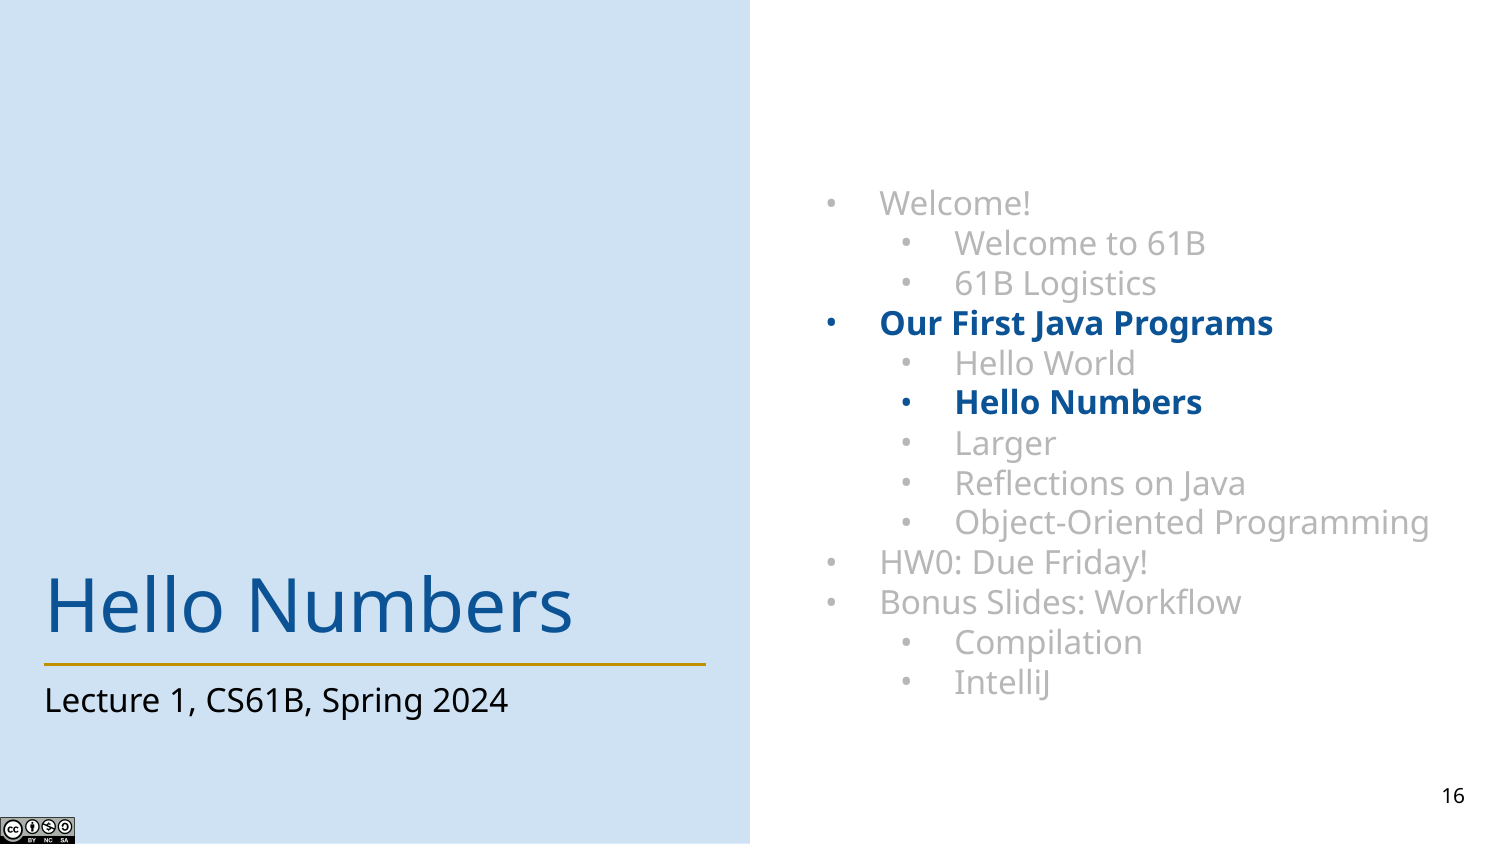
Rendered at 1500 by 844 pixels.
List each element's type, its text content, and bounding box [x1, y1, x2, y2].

list Welcome! Welcome to 61B 61B Logistics Our First Java Programs Hello World Hello Numbers Larger Reflections on Java Object-Oriented Programming HW0: Due Friday! Bonus Slides: Workflow Compilation IntelliJ [789, 65, 1491, 765]
subtitle Lecture 1, CS61B, Spring 2024 [29, 667, 712, 732]
title Hello Numbers [29, 328, 731, 663]
slide_number ‹#› [1389, 764, 1480, 830]
picture [0, 817, 75, 844]
